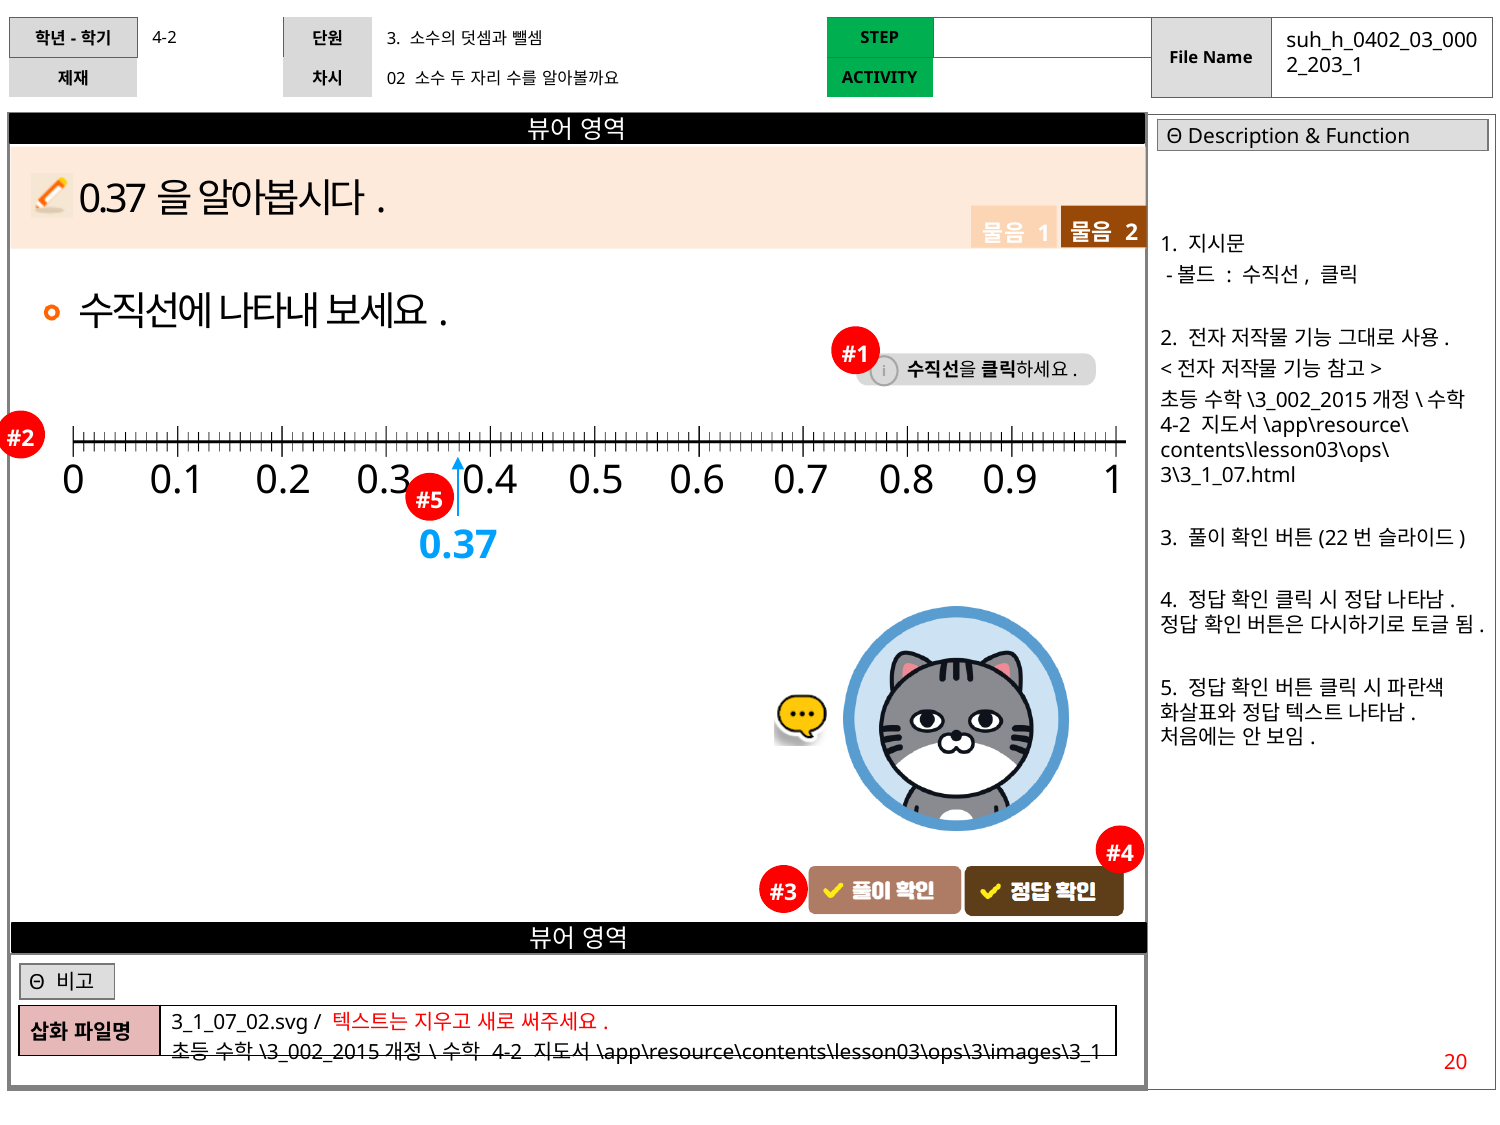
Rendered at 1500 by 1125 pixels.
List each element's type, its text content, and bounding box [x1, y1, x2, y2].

text_box 0.37 [404, 511, 513, 574]
text_box #4 [1093, 823, 1147, 874]
text_box 0.7 [758, 466, 844, 509]
text_box suh_h_0402_03_0002_203_1 [1271, 18, 1500, 84]
picture [843, 606, 1069, 832]
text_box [856, 353, 1096, 386]
text_box 0.4 [447, 466, 453, 482]
text_box 0.9 [967, 466, 1053, 509]
text_box 0.37을 알아봅시다. [63, 165, 1145, 228]
text_box [9, 145, 1148, 251]
text_box 0.5 [553, 466, 639, 509]
picture [774, 691, 827, 746]
text_box 수직선에 나타내 보세요. [63, 278, 1145, 342]
picture [40, 301, 61, 323]
text_box 0 [47, 446, 100, 509]
text_box 1. 지시문 -볼드 : 수직선, 클릭 2. 전자 저작물 기능 그대로 사용. <전자 저작물 기능 참고> 초등 수학\3_002_2015개정\수학 4-2 지도서\app\resource\contents\lesson03\ops\3\3_1_07.html 3. 풀이 확인 버튼(22번 슬라이드) 4. 정답 확인 클릭 시 정답 나타남. 정답 확인 버튼은 다시하기로 토글 됨. 5. 정답 확인 버튼 클릭 시 파란색 화살표와 정답 텍스트 나타남. 처음에는 안 보임. [1145, 160, 1500, 819]
text_box #2 [0, 408, 48, 461]
text_box #5 [403, 470, 453, 523]
text_box #3 [757, 862, 801, 916]
table_header Θ Description & Function [1158, 120, 1487, 150]
text_box 0.1 [134, 466, 220, 509]
picture [806, 863, 1126, 918]
picture [71, 426, 1126, 458]
text_box 0.6 [654, 466, 740, 509]
text_box #1 [829, 324, 883, 376]
text_box 0.8 [864, 466, 950, 509]
table_header 3_1_07_02.svg / 텍스트는 지우고 새로 써주세요. 초등 수학\3_002_2015개정\수학 4-2 지도서\app\resource\contents\lesson03\ops\3\images\3_1 [161, 1006, 1115, 1055]
table_header 삽화 파일명 [20, 1006, 159, 1055]
text_box 1 [1087, 446, 1140, 509]
picture [31, 173, 73, 218]
text_box 0.3 [341, 466, 427, 509]
text_box 0.2 [240, 466, 326, 509]
text_box 0.4 [462, 466, 533, 509]
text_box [967, 195, 1158, 249]
